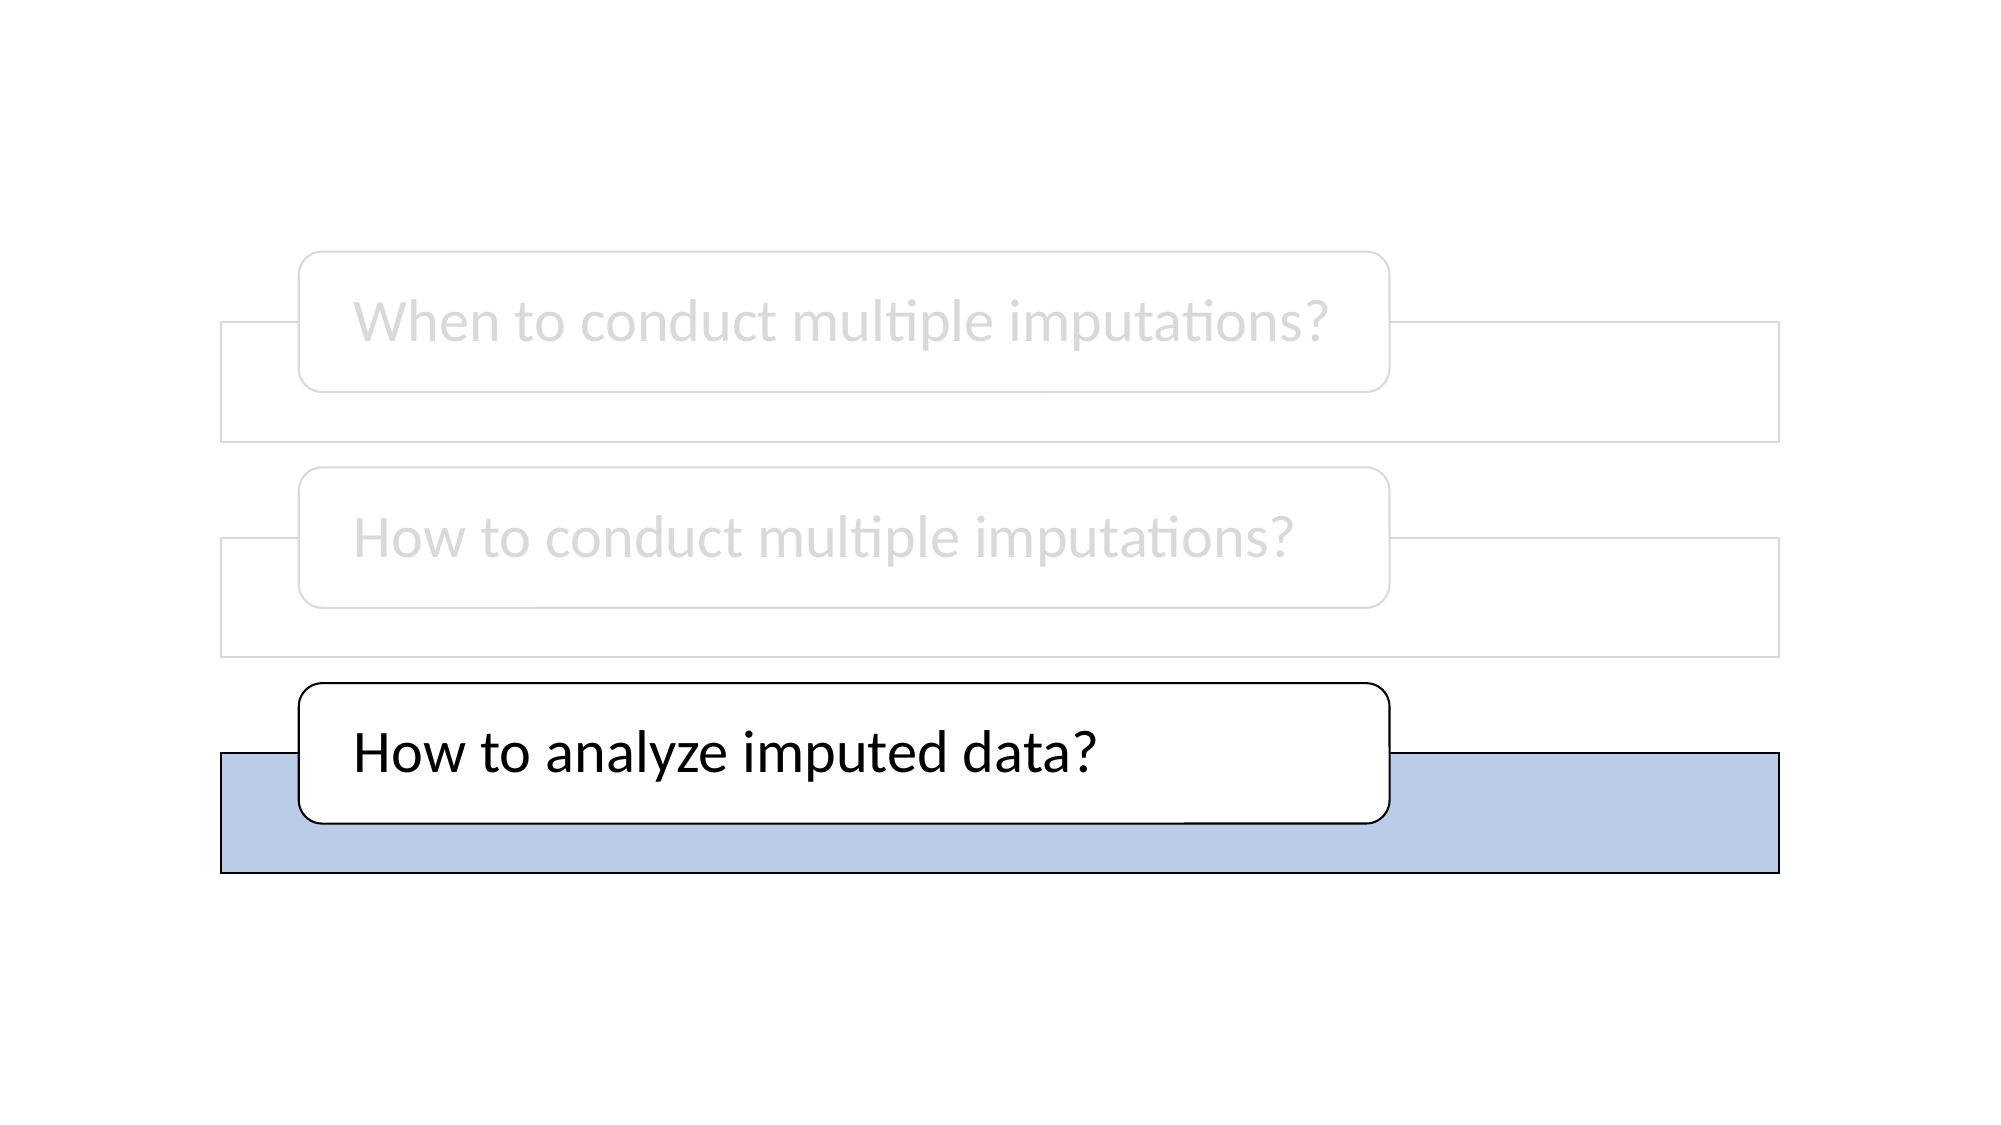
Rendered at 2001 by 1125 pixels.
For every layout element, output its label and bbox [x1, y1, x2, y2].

text_box [220, 96, 1780, 1029]
